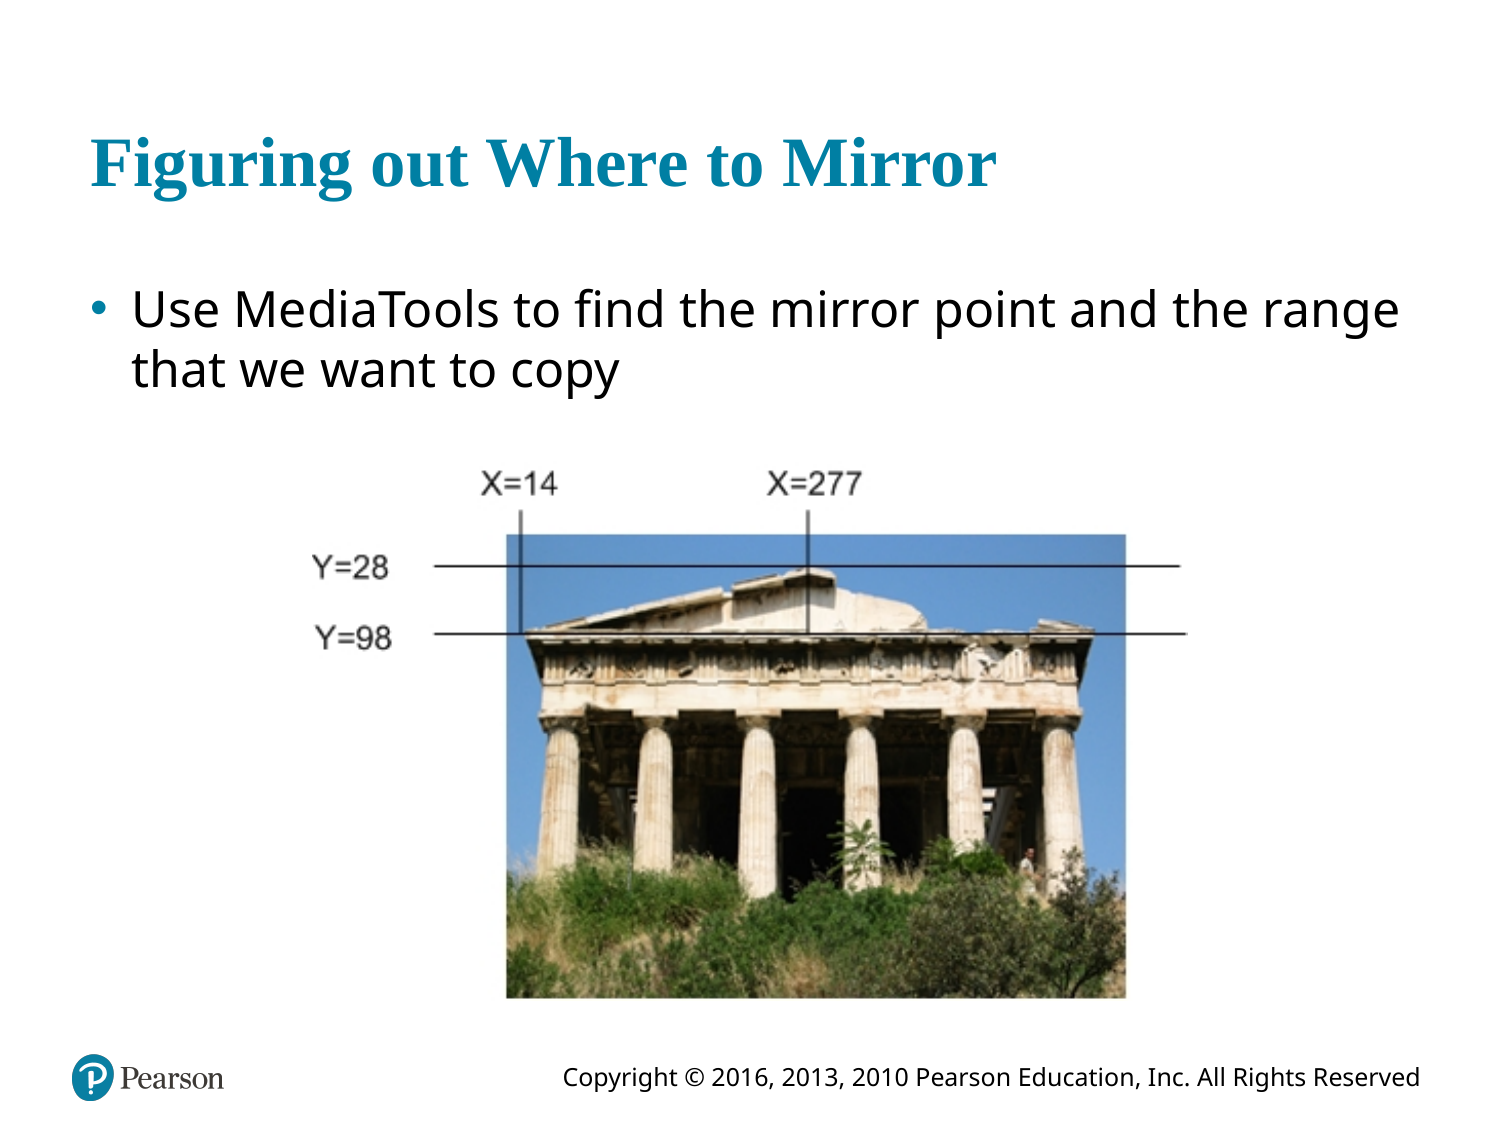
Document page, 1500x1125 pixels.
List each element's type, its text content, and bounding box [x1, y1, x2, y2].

list Use MediaTools to find the mirror point and the range that we want to copy [75, 262, 1425, 931]
picture [80, 1063, 106, 1088]
picture [98, 1054, 224, 1101]
picture [312, 460, 1188, 1001]
picture [72, 1054, 88, 1070]
picture [72, 1087, 83, 1101]
title Figuring out Where to Mirror [75, 0, 1425, 216]
